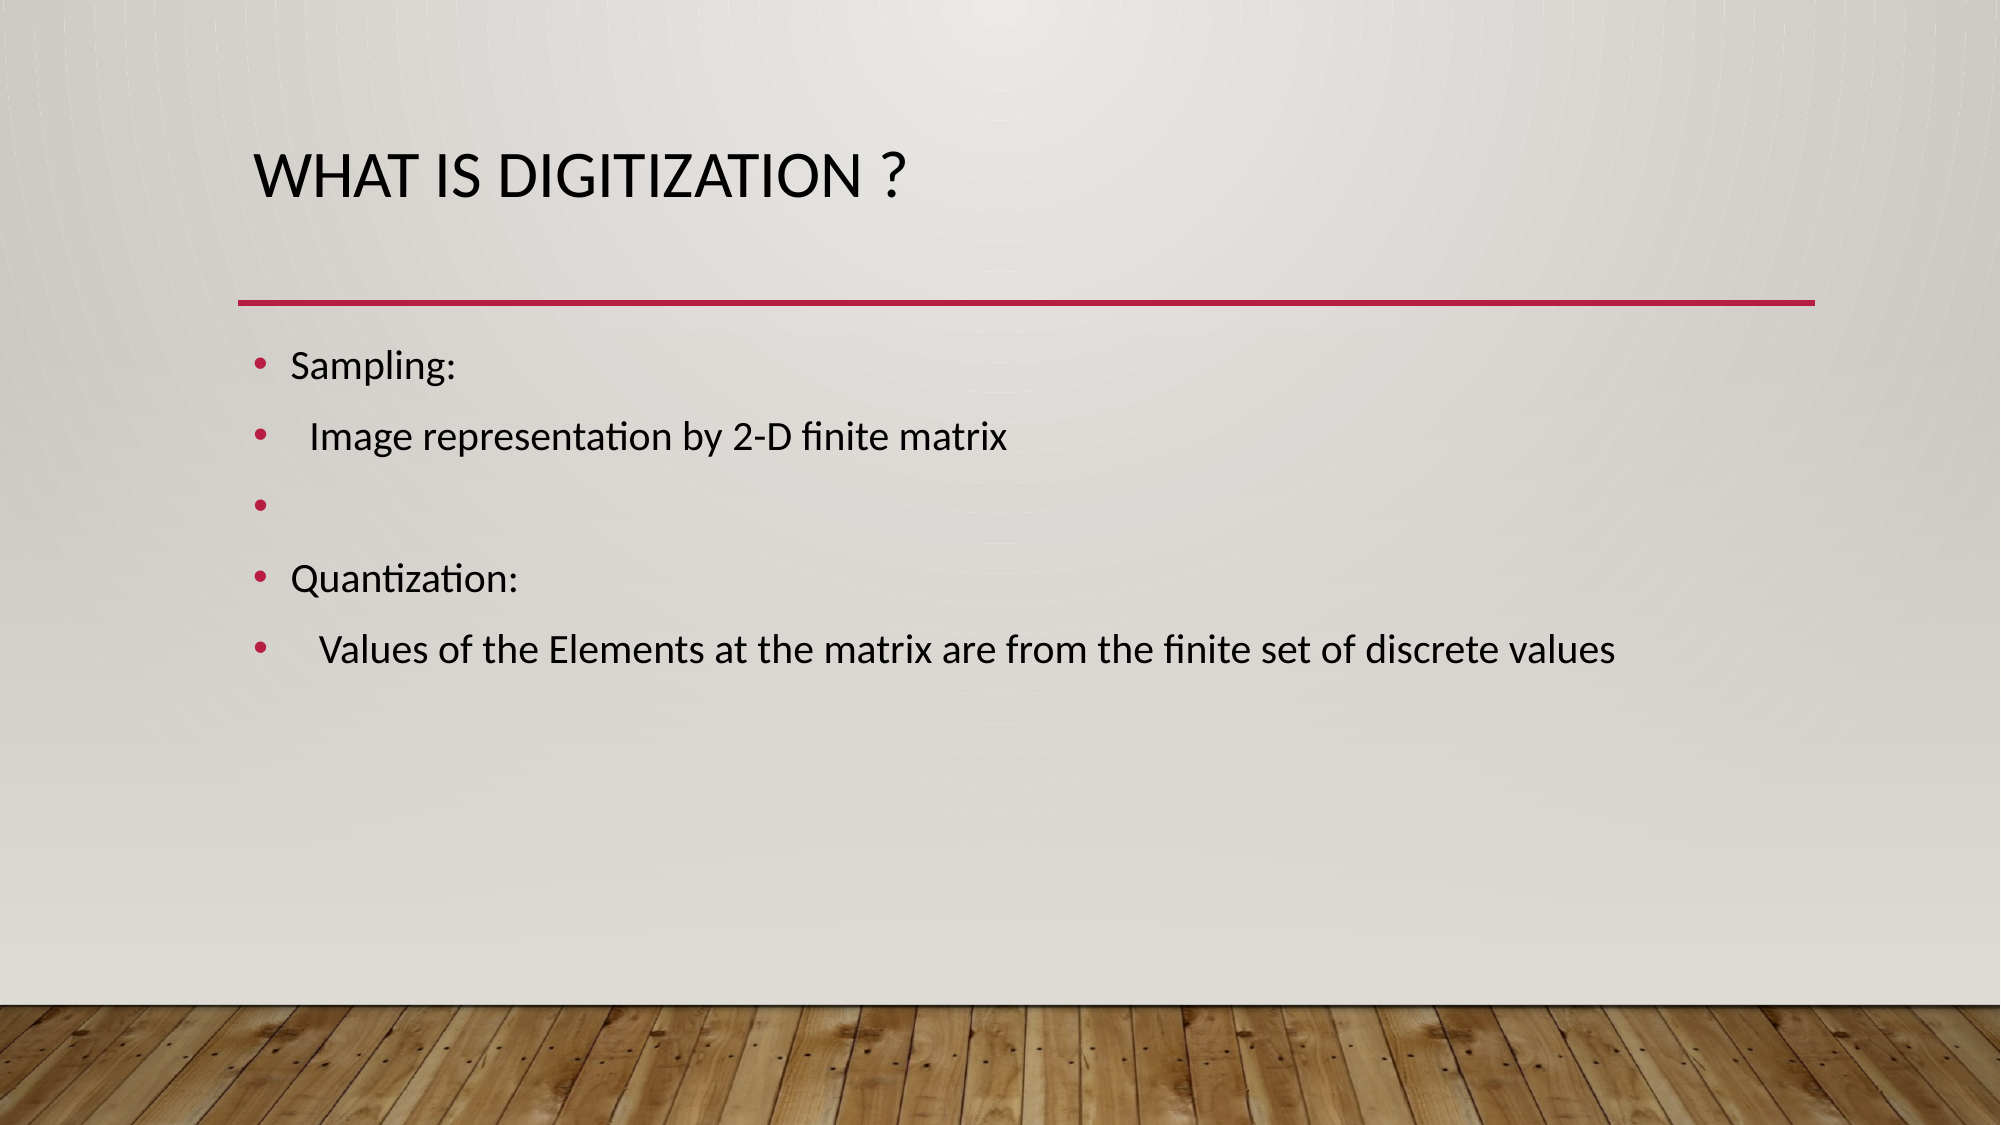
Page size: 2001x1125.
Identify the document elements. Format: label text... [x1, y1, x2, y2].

title What is digitization ? [238, 131, 1814, 305]
picture [0, 1005, 2000, 1125]
list Sampling: Image representation by 2-D finite matrix Quantization: Values of the Elements at the matrix are from the finite set of discrete values [238, 330, 1814, 897]
